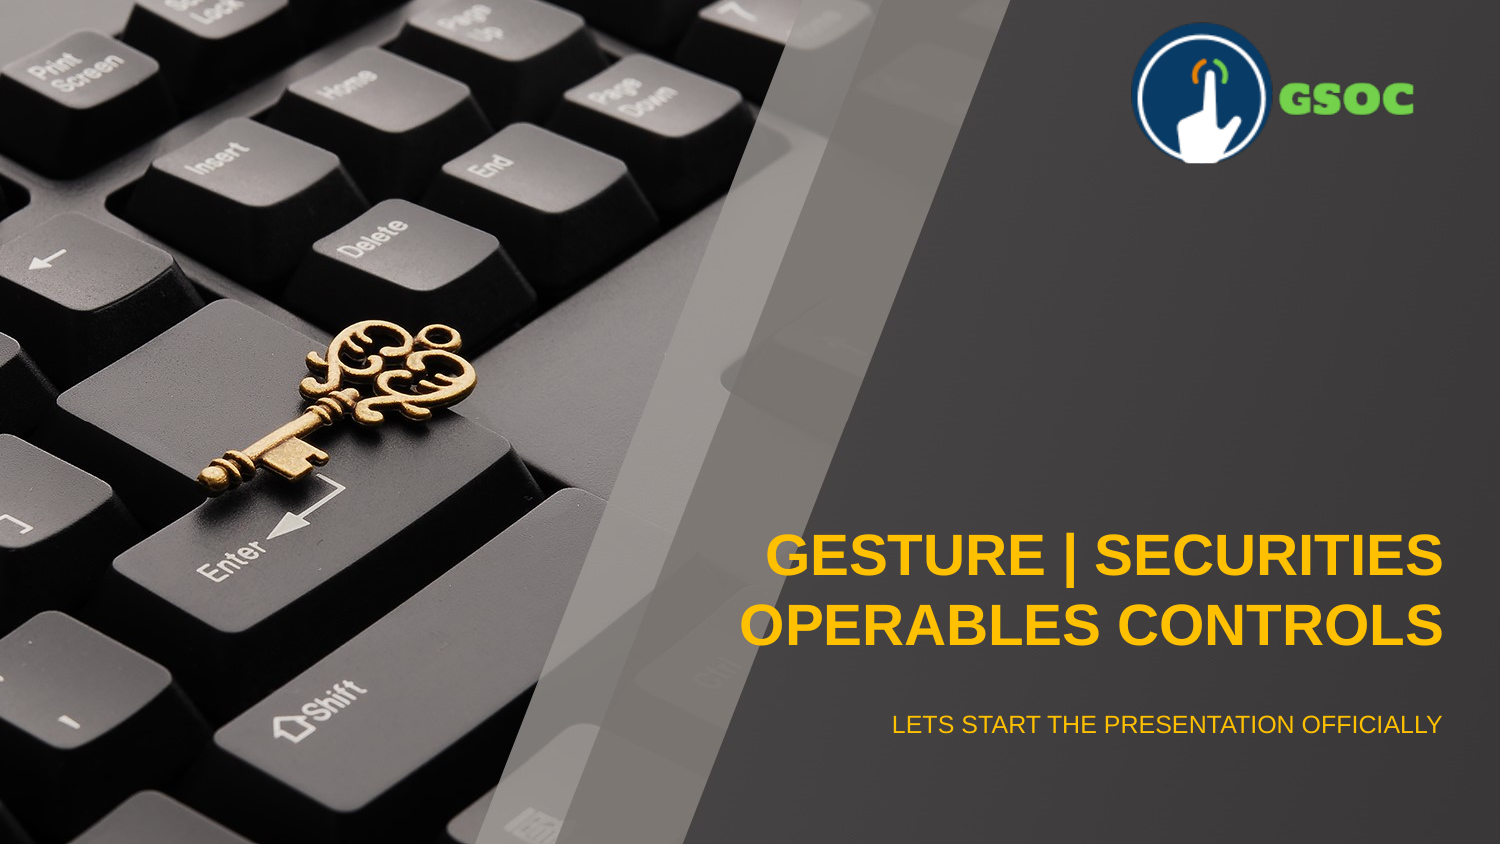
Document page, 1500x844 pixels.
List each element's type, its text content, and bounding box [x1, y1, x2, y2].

list GESTURE | SECURITIES OPERABLES CONTROLS [655, 492, 1459, 682]
picture [0, 0, 1500, 844]
list LETS START THE PRESENTATION OFFICIALLY [820, 681, 1459, 765]
